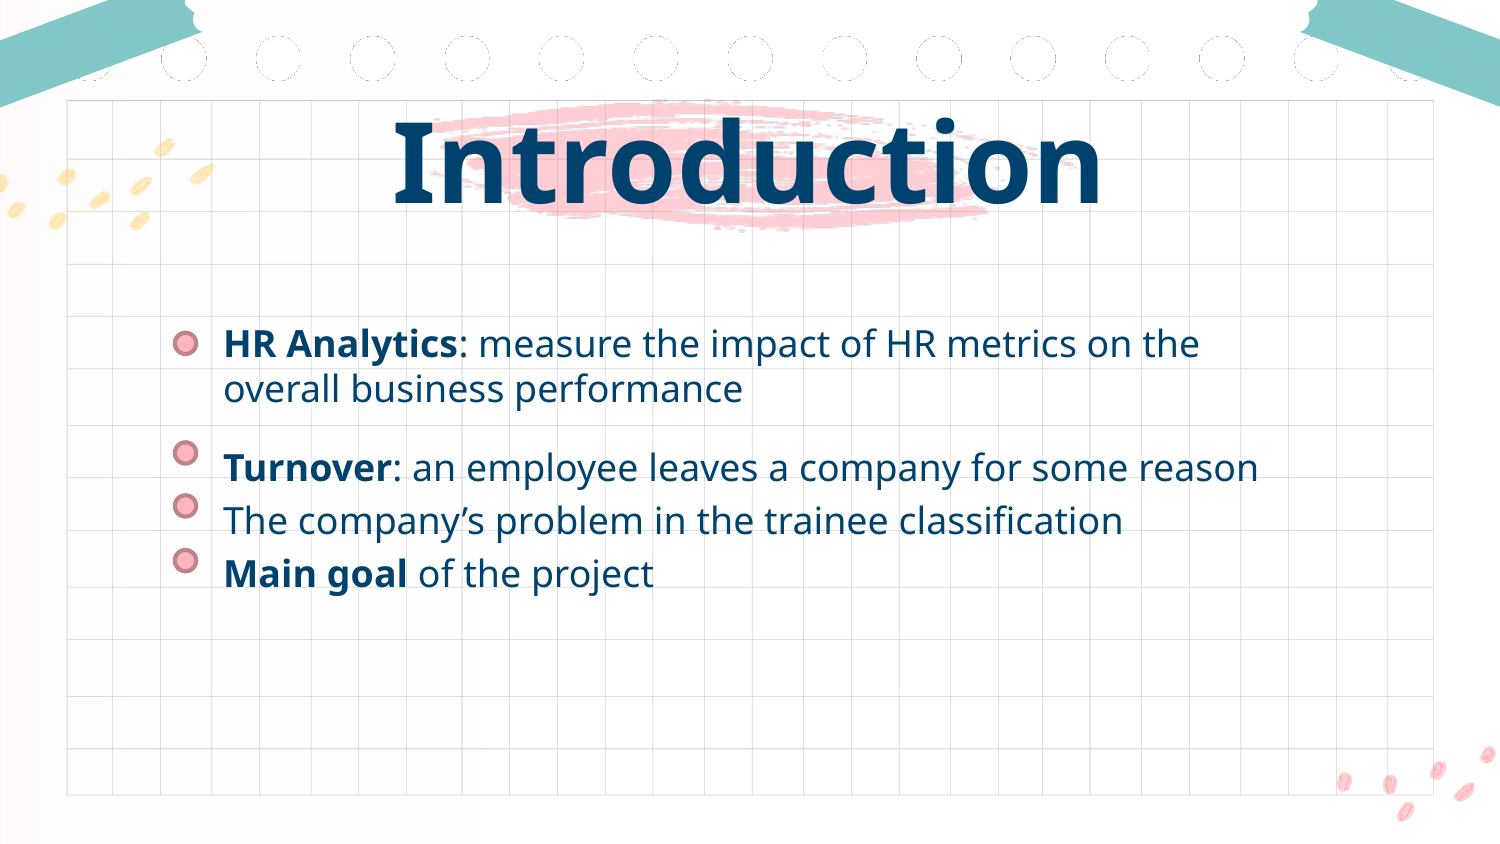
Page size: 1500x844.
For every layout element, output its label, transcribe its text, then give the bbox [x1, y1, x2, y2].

picture [0, 0, 105, 40]
text_box Main goal of the project [208, 523, 1332, 577]
picture [1397, 0, 1500, 39]
text_box HR Analytics: measure the impact of HR metrics on the overall business performance [208, 308, 676, 418]
text_box HR Analytics: measure the impact of HR metrics on the overall business performance [823, 308, 1332, 418]
text_box Turnover: an employee leaves a company for some reason [823, 418, 1332, 471]
title Introduction [823, 103, 1383, 215]
picture [0, 0, 1500, 844]
text_box [172, 330, 199, 357]
title Introduction [117, 103, 676, 215]
text_box [172, 547, 199, 574]
text_box [172, 440, 199, 466]
text_box Turnover: an employee leaves a company for some reason [208, 418, 676, 471]
text_box The company’s problem in the trainee classification [208, 471, 1332, 523]
text_box [172, 493, 199, 519]
